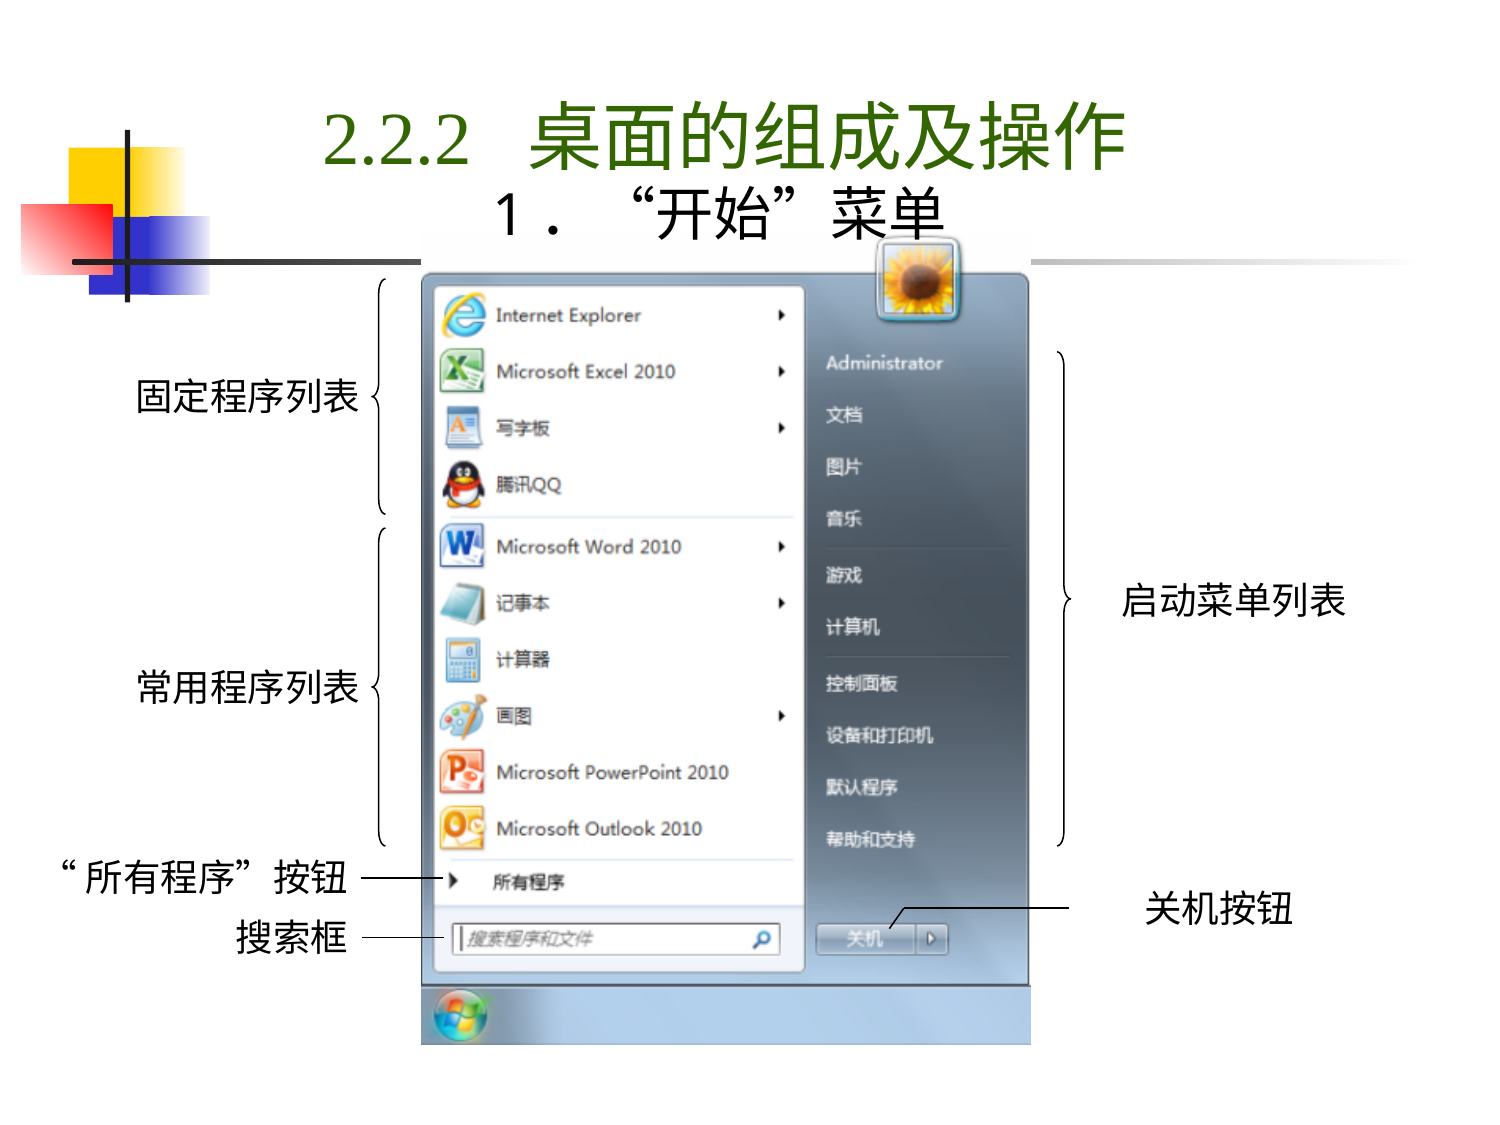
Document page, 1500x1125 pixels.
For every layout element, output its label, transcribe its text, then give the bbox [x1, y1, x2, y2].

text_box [889, 893, 1341, 949]
picture [421, 233, 1031, 1045]
title 2.2.2 桌面的组成及操作 [307, 0, 1500, 188]
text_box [111, 527, 386, 847]
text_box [1056, 351, 1377, 847]
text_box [190, 922, 445, 998]
text_box 1．“开始”菜单 [157, 169, 1282, 255]
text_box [111, 278, 386, 515]
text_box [8, 862, 444, 938]
